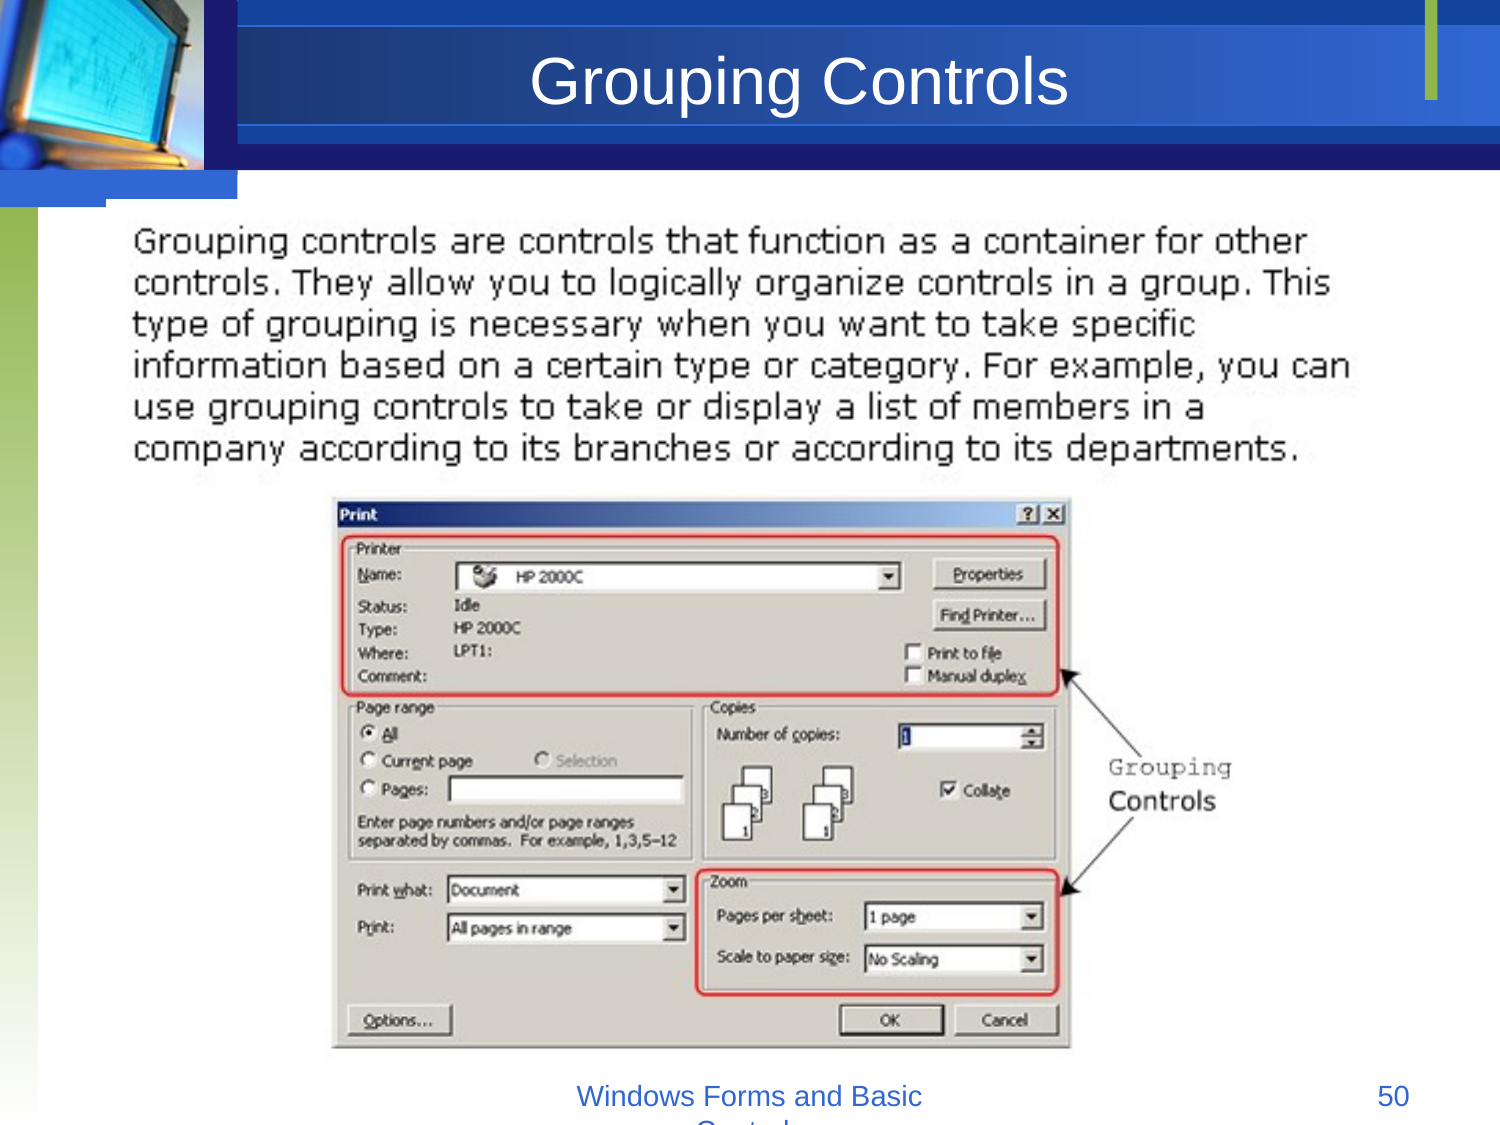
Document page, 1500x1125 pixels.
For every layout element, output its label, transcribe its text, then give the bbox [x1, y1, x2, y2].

footer Windows Forms and Basic Controls [512, 1077, 988, 1111]
slide_number 50 [1074, 1069, 1426, 1111]
picture [106, 199, 1363, 1069]
title Grouping Controls [237, 33, 1363, 122]
picture [0, 0, 204, 169]
